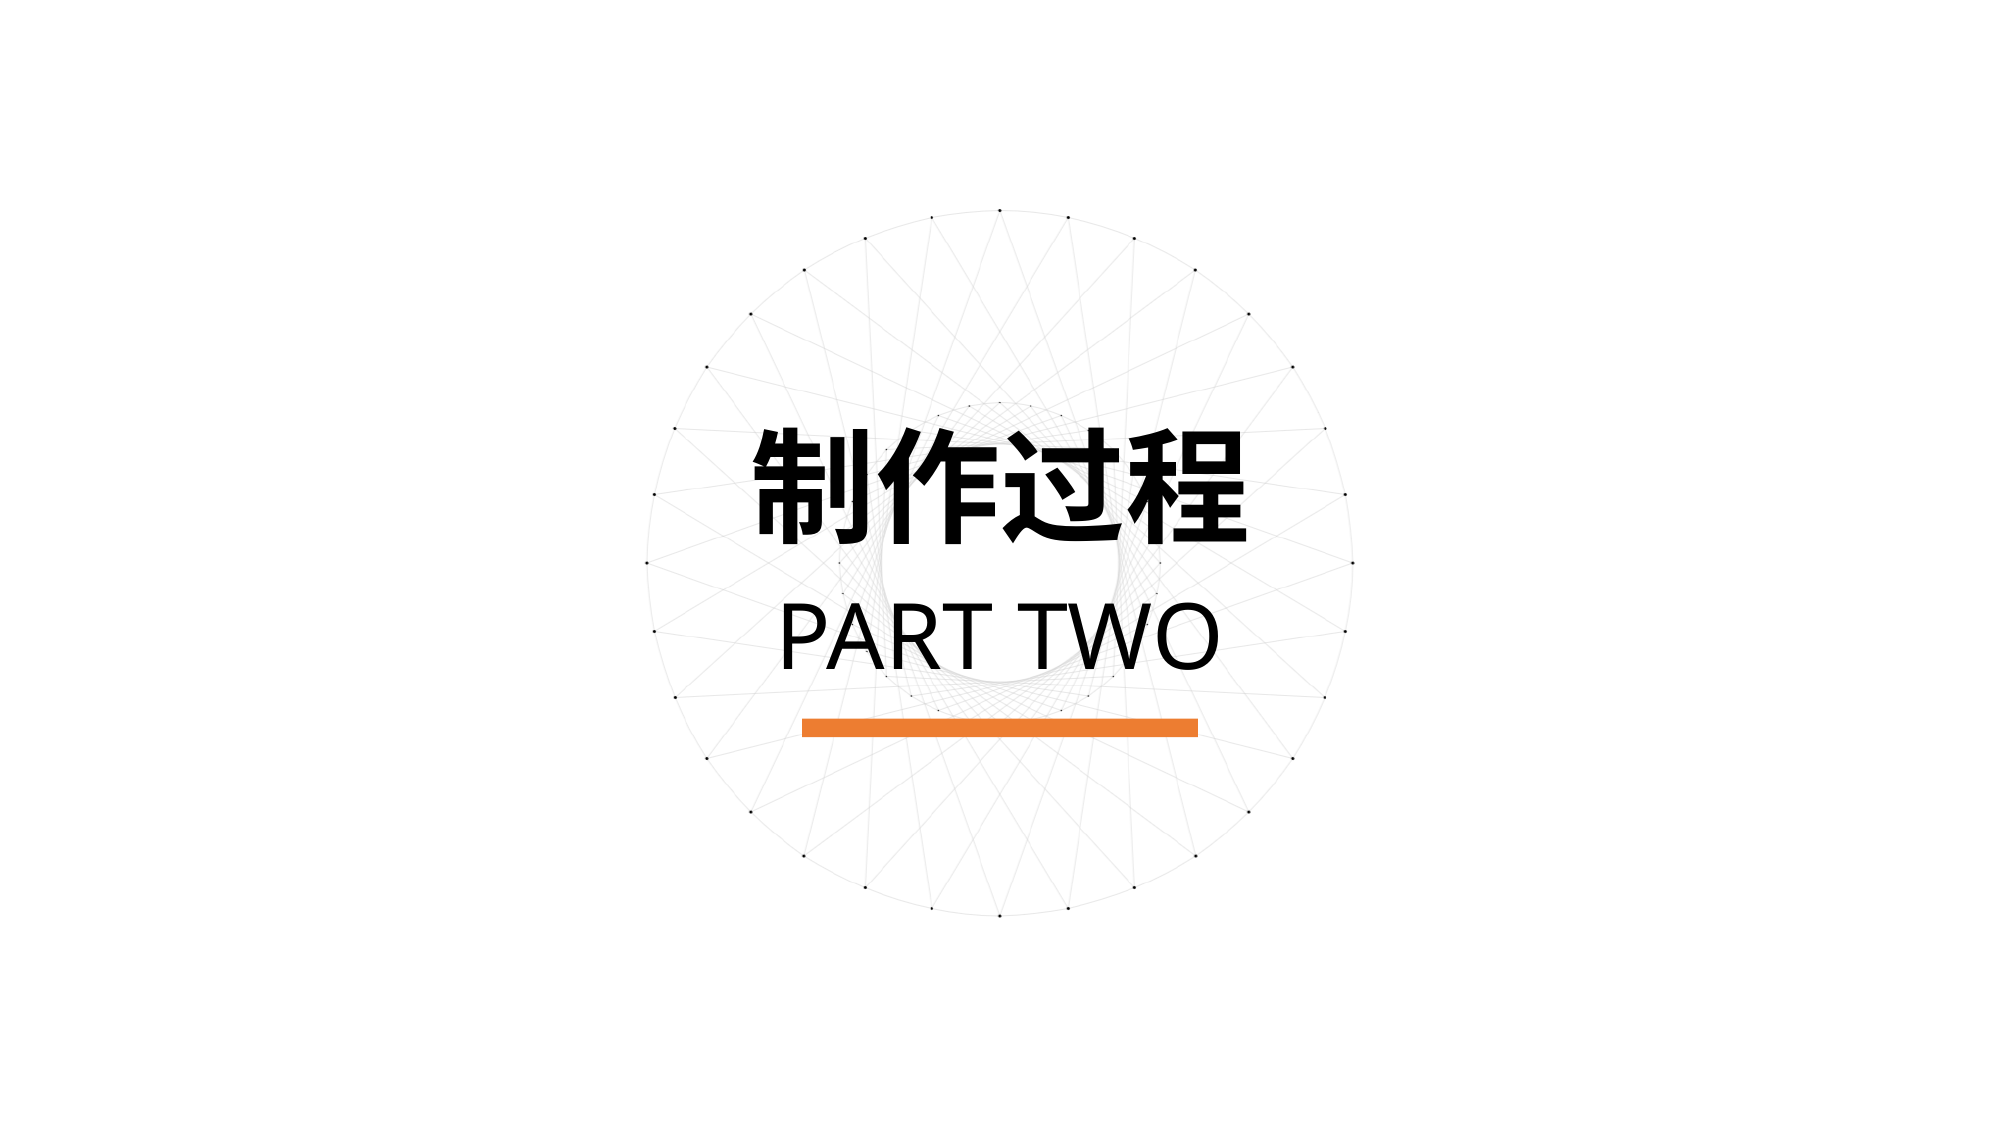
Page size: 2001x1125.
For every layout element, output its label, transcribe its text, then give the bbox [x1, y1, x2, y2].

text_box [801, 718, 1199, 738]
list PART TWO [381, 581, 1619, 699]
picture [663, 699, 1348, 932]
list 制作过程 [381, 404, 1619, 581]
picture [672, 193, 1339, 404]
